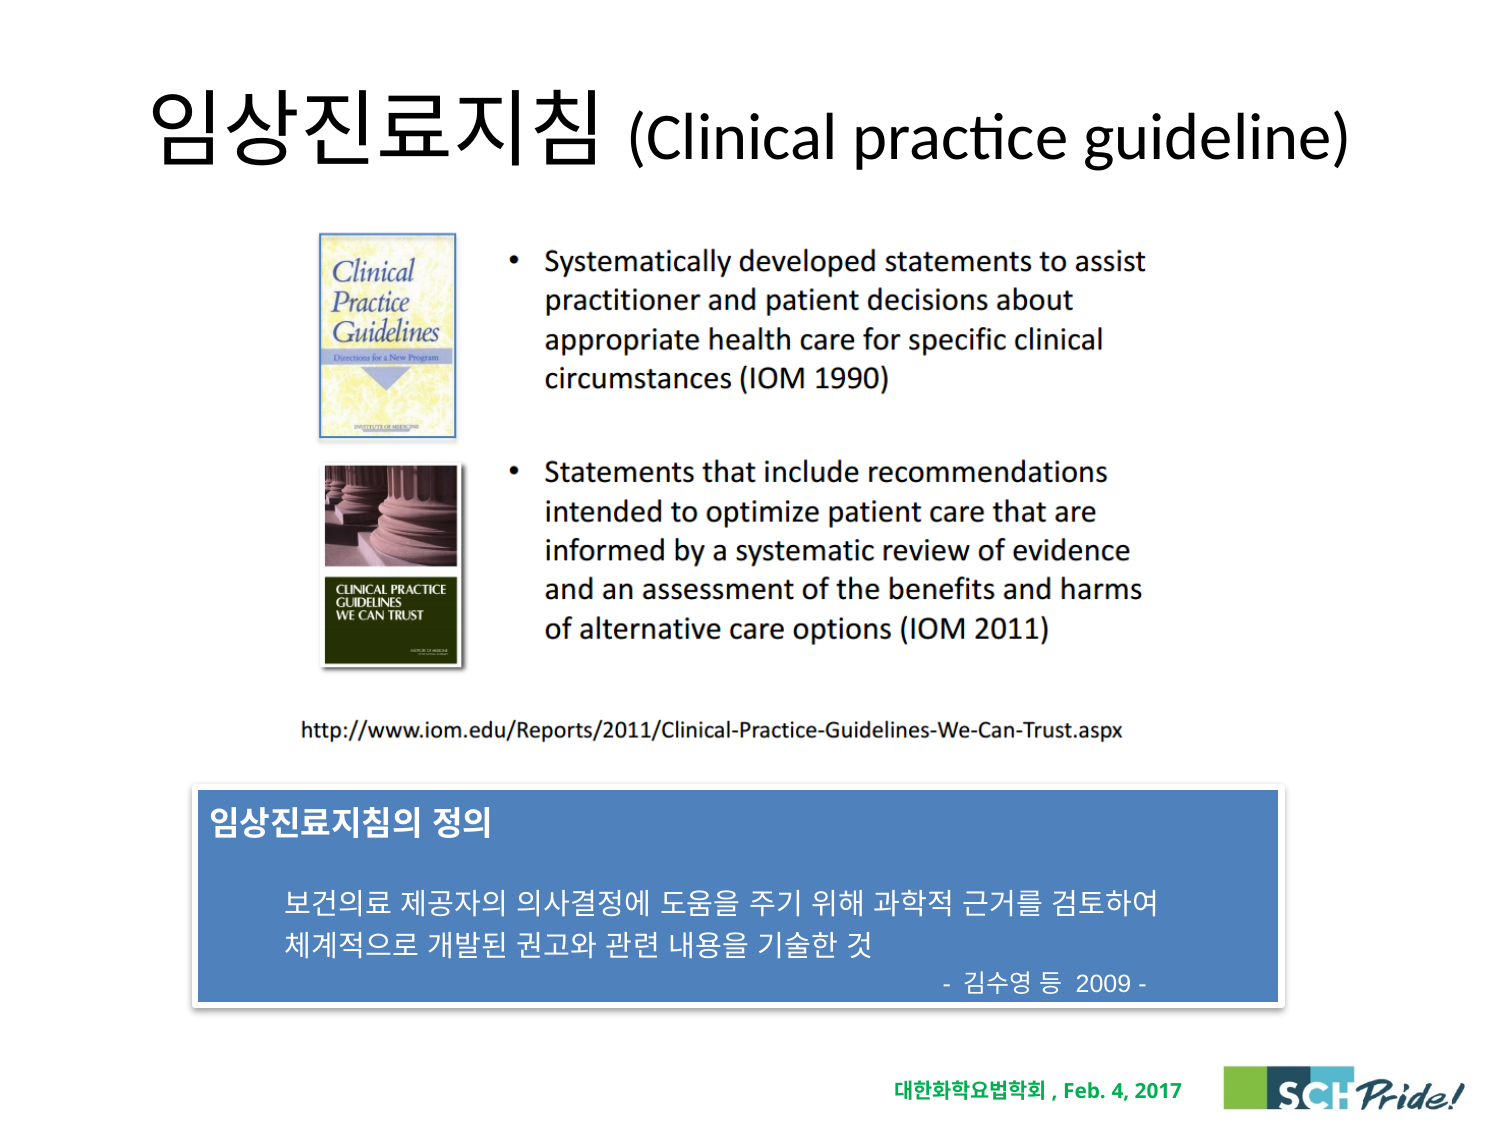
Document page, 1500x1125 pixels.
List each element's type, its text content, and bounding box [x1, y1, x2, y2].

picture [265, 207, 1200, 765]
text_box 임상진료지침의 정의 보건의료 제공자의 의사결정에 도움을 주기 위해 과학적 근거를 검토하여 체계적으로 개발된 권고와 관련 내용을 기술한 것 - 김수영 등 2009 - [192, 784, 1285, 1008]
title 임상진료지침(Clinical practice guideline) [103, 59, 1397, 193]
picture [1222, 1064, 1465, 1110]
